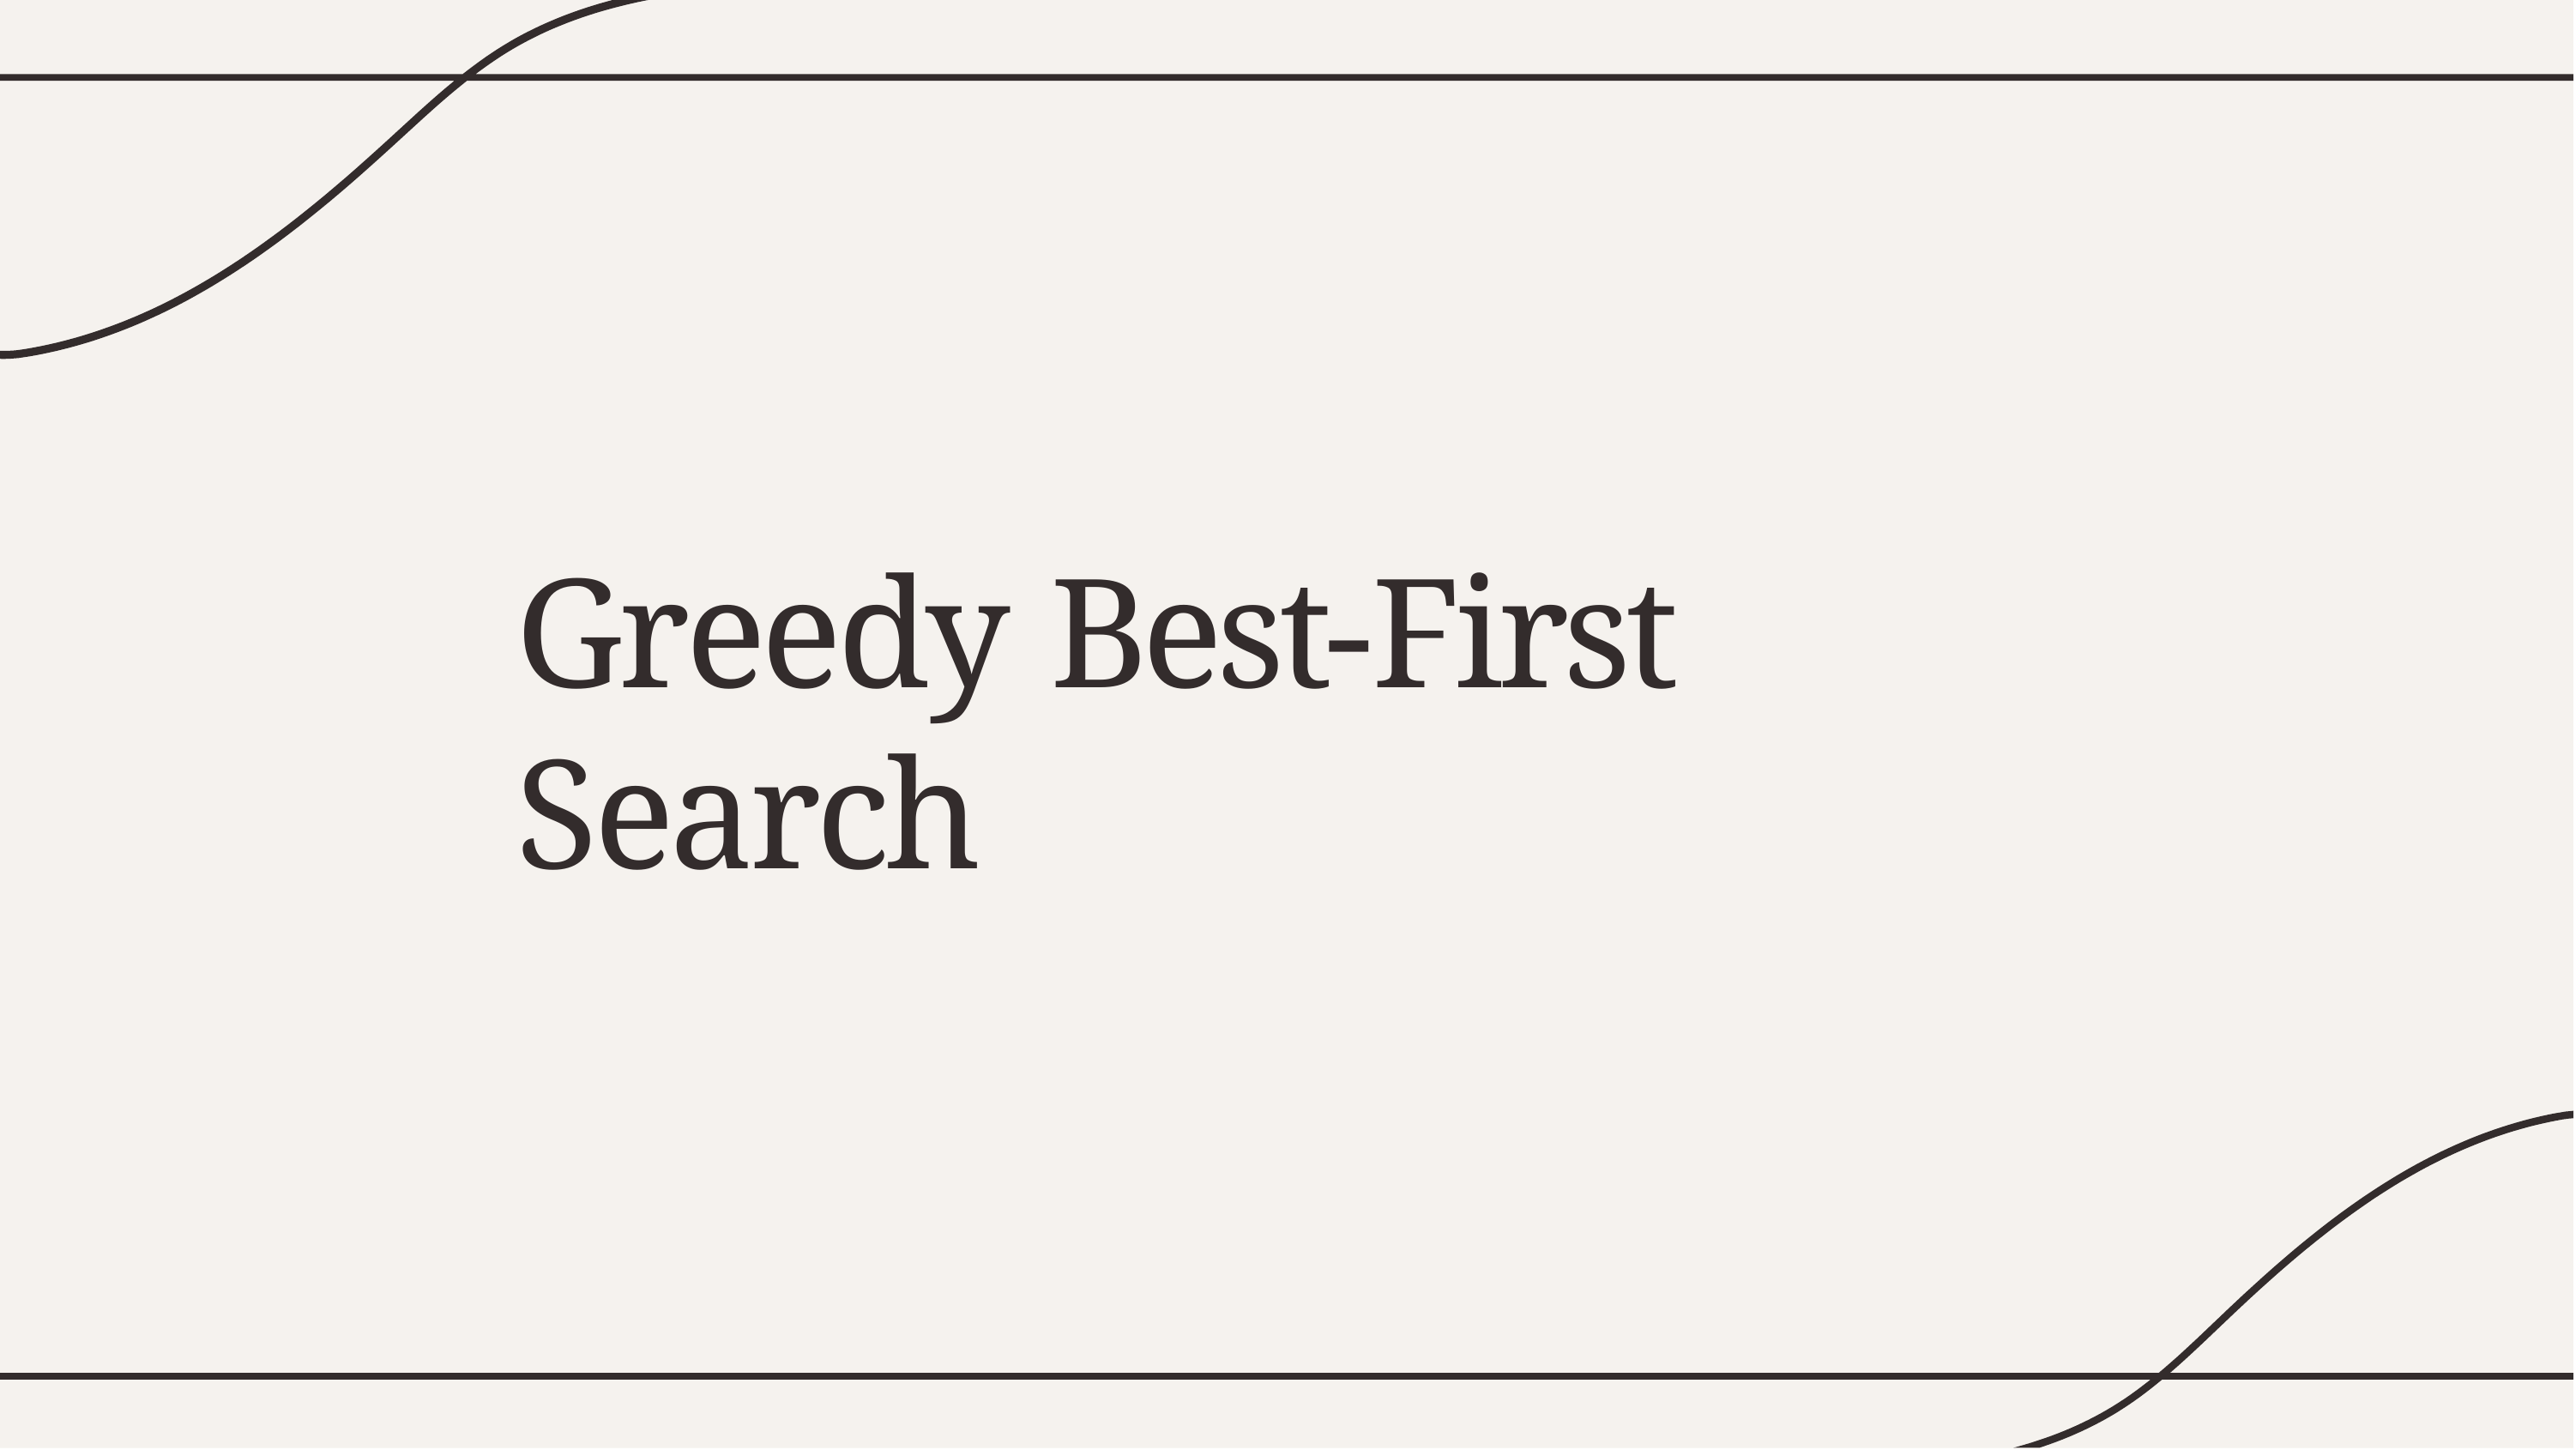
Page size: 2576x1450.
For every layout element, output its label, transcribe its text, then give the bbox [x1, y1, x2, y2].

title Greedy Best-First Search [514, 534, 2060, 899]
text_box [0, 1110, 2573, 1448]
text_box [0, 0, 2573, 359]
